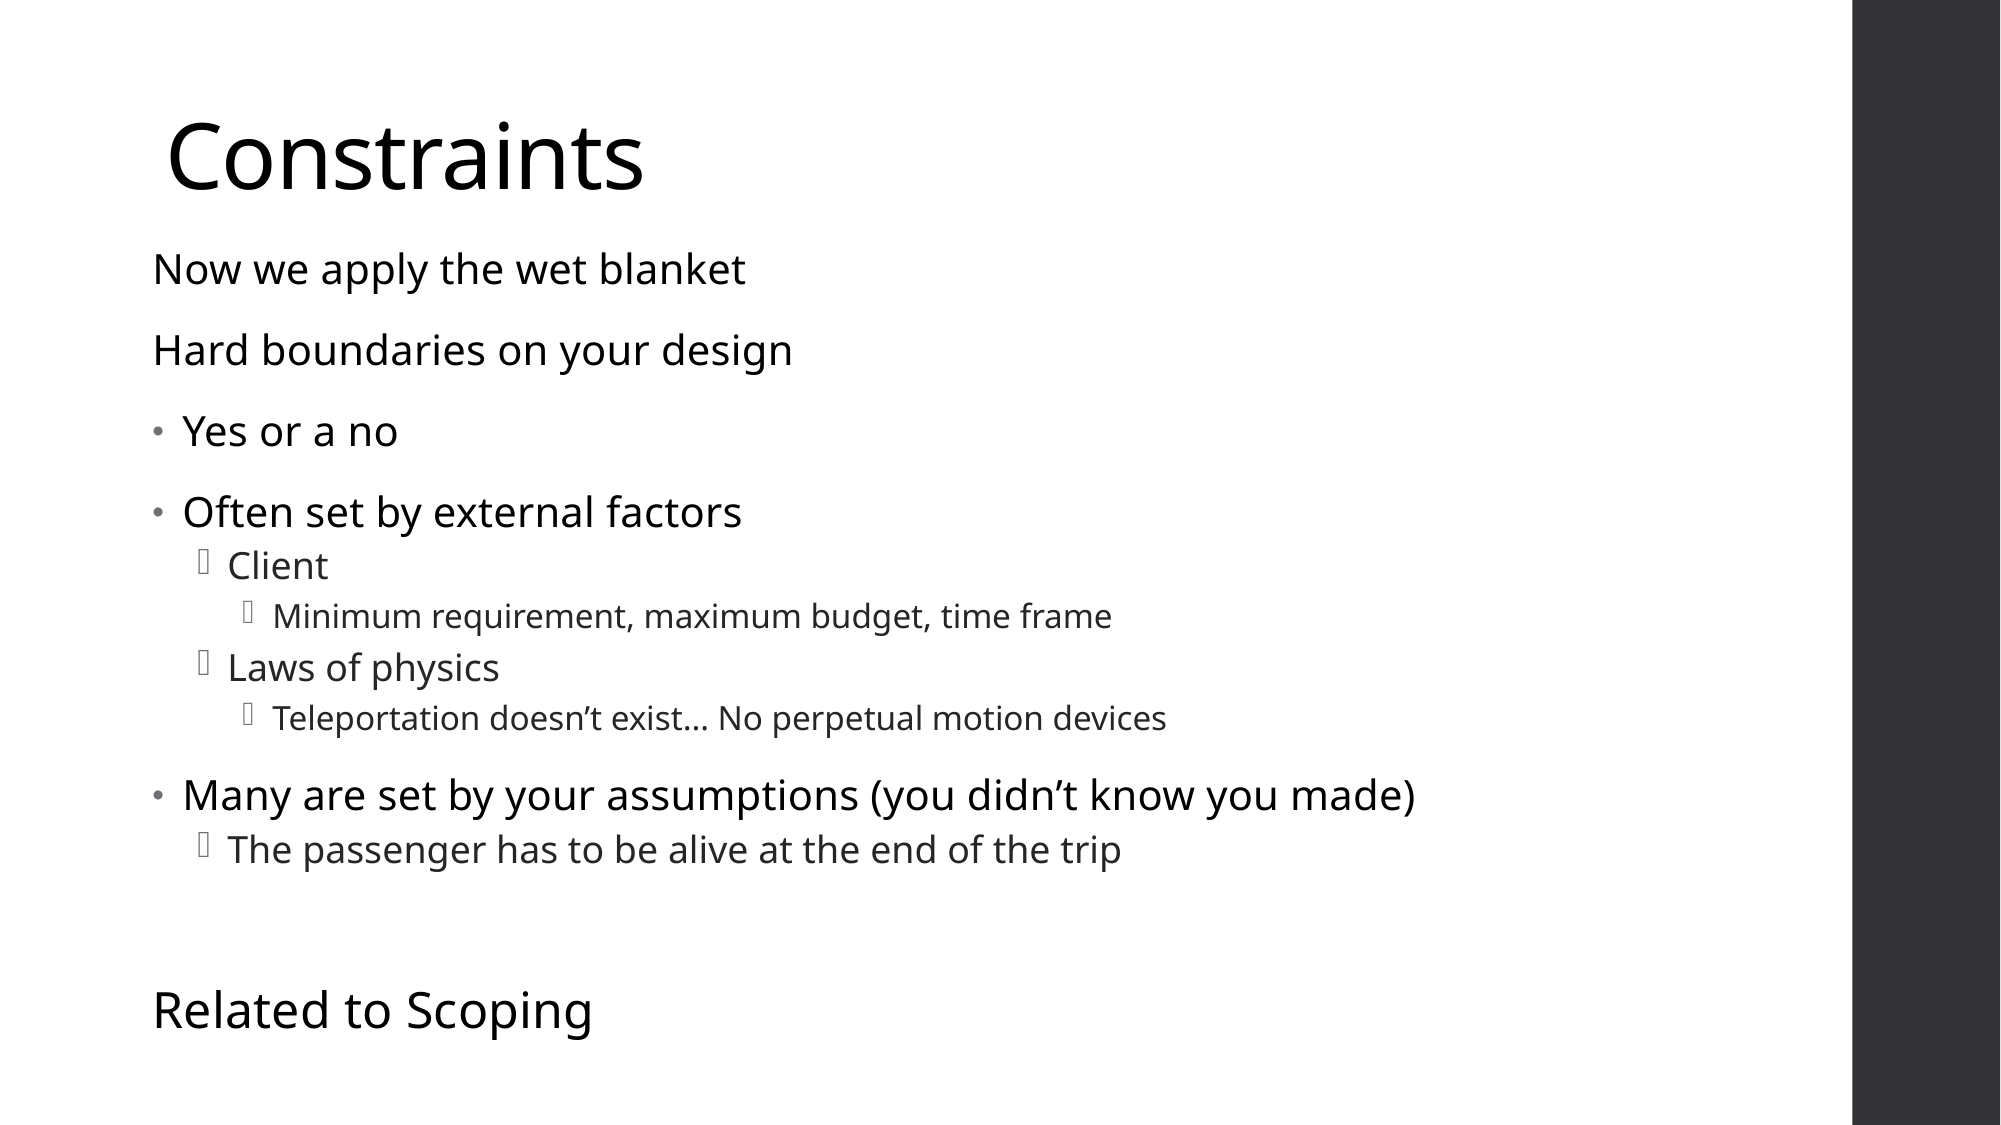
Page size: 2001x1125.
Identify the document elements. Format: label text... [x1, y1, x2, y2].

list Now we apply the wet blanket Hard boundaries on your design Yes or a no Often set by external factors Client Minimum requirement, maximum budget, time frame Laws of physics Teleportation doesn’t exist… No perpetual motion devices Many are set by your assumptions (you didn’t know you made) The passenger has to be alive at the end of the trip Related to Scoping [137, 239, 1755, 1061]
title Constraints [0, 0, 1725, 218]
